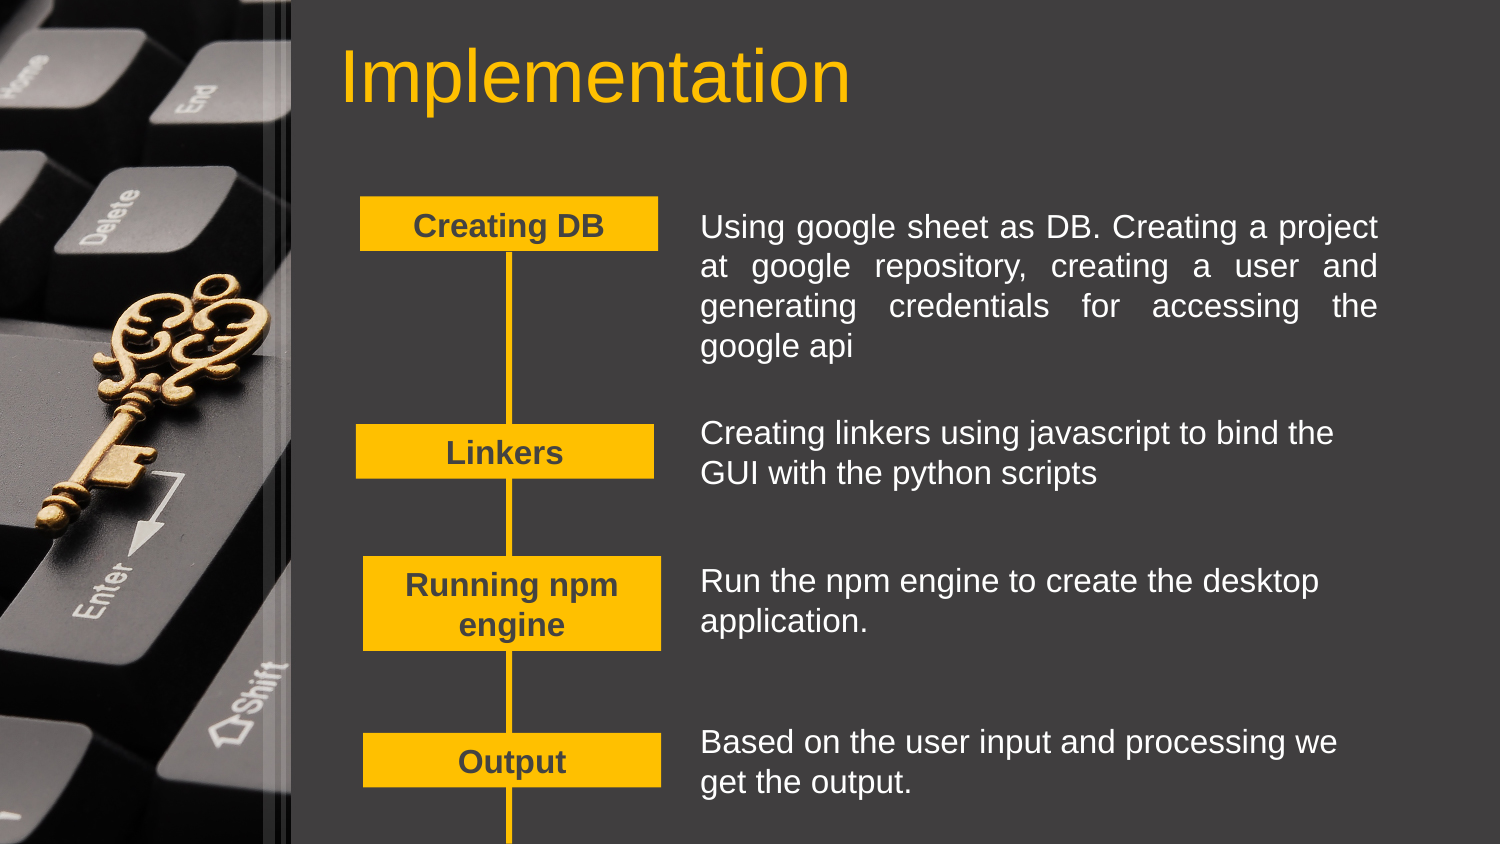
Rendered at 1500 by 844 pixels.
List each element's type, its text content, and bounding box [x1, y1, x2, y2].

text_box [504, 479, 514, 556]
text_box Running npm engine [363, 556, 662, 651]
text_box [504, 251, 514, 424]
text_box Linkers [355, 424, 654, 479]
text_box [504, 651, 514, 732]
text_box Run the npm engine to create the desktop application. [685, 551, 1395, 647]
text_box Creating DB [360, 196, 659, 251]
text_box [504, 788, 514, 844]
text_box Output [363, 732, 662, 788]
list Implementation [324, 25, 1471, 120]
text_box Based on the user input and processing we get the output. [685, 712, 1395, 808]
text_box Creating linkers using javascript to bind the GUI with the python scripts [685, 403, 1395, 499]
text_box Using google sheet as DB. Creating a project at google repository, creating a user and generating credentials for accessing the google api [685, 197, 1395, 372]
picture [0, 0, 1500, 844]
